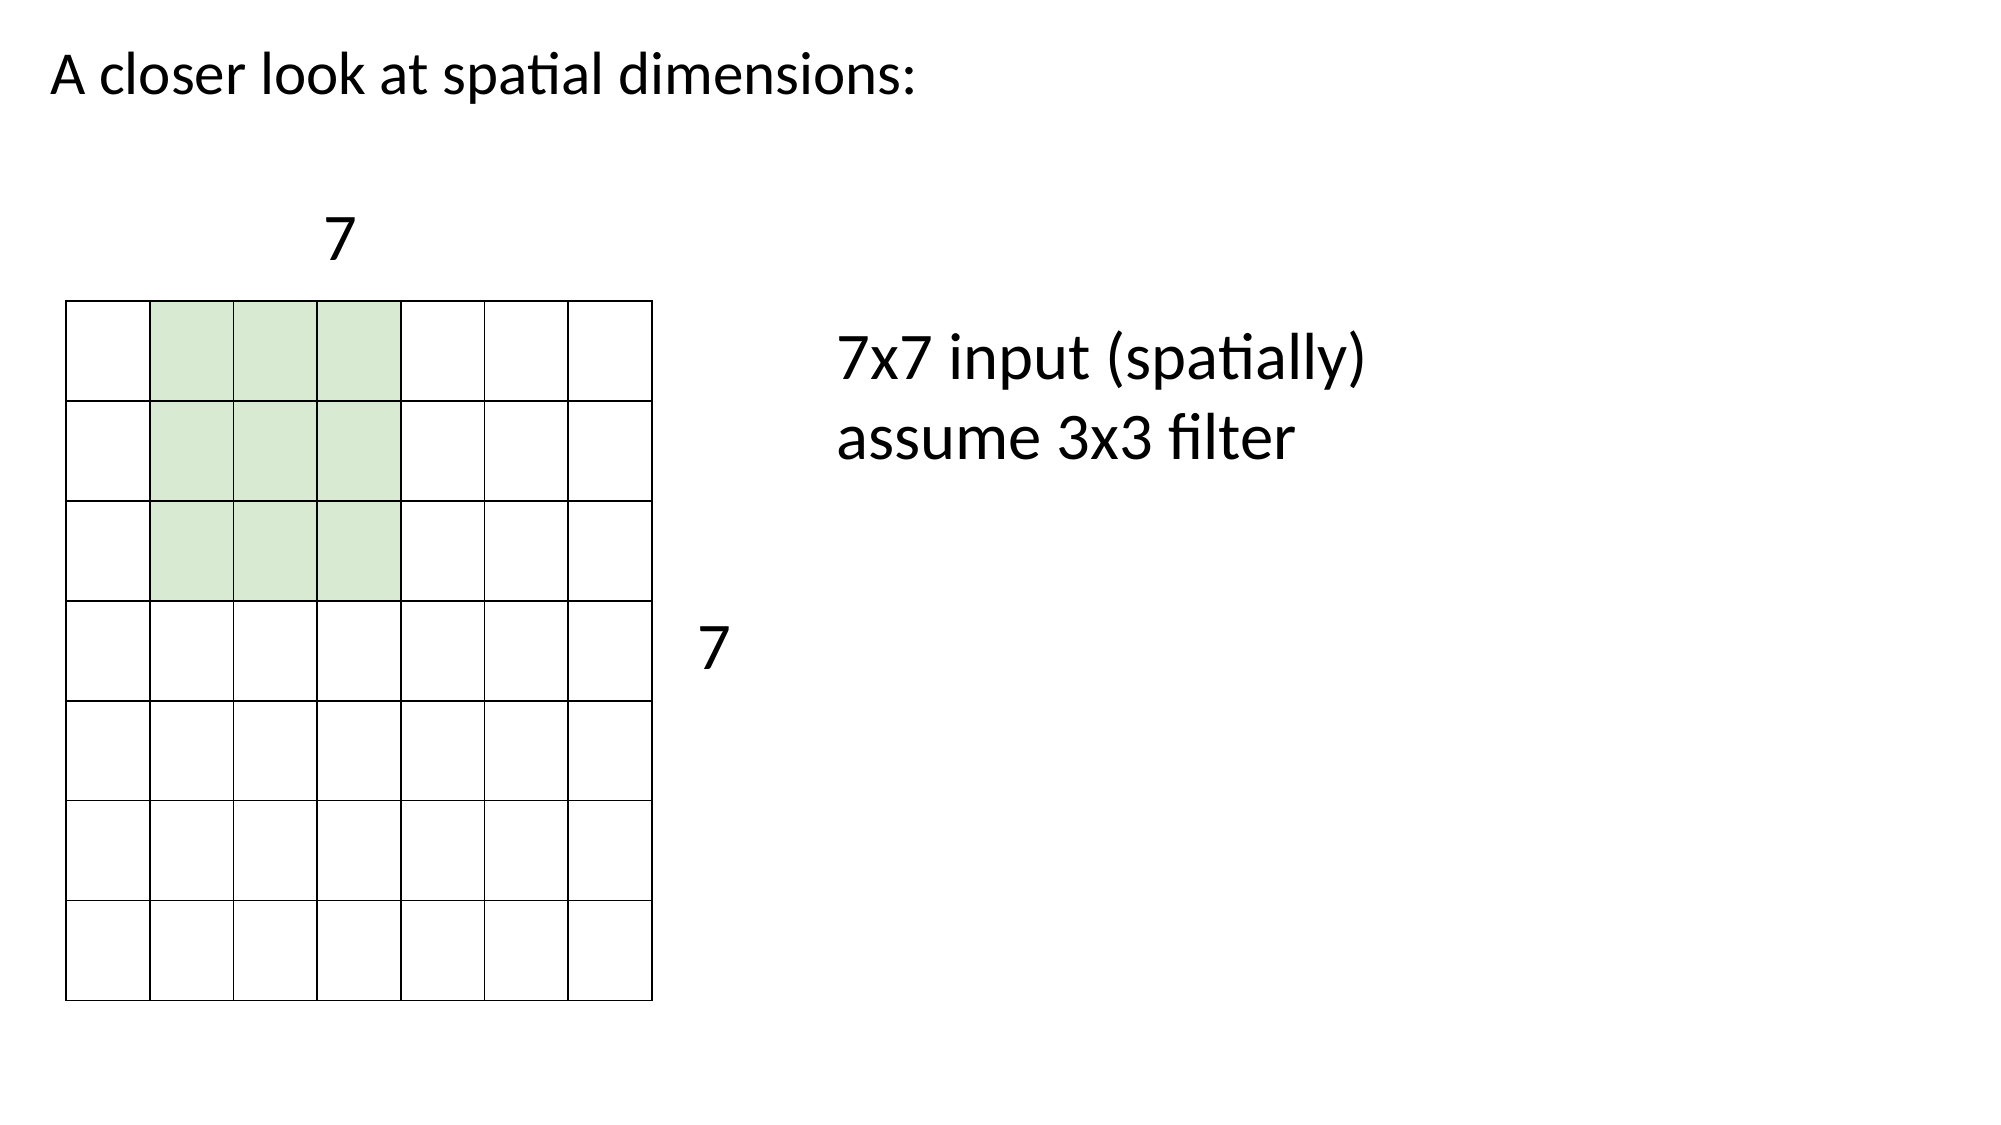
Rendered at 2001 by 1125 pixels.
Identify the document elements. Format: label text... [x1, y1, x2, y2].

table_cell [151, 402, 233, 500]
text_box 7x7 input (spatially) assume 3x3 filter [816, 292, 1937, 696]
table_cell [67, 702, 149, 800]
table_cell [151, 801, 233, 900]
table_cell [67, 402, 149, 500]
table_cell [318, 602, 400, 700]
text_box A closer look at spatial dimensions: [30, 13, 1863, 146]
table_cell [234, 901, 316, 1000]
table_cell [402, 502, 484, 600]
table_cell [402, 901, 484, 1000]
table_cell [485, 602, 567, 700]
table_header [318, 302, 400, 400]
table_cell [485, 901, 567, 1000]
table_cell [151, 702, 233, 800]
table_cell [569, 702, 651, 800]
table_cell [402, 402, 484, 500]
text_box 7 [304, 173, 424, 274]
table_cell [569, 502, 651, 600]
table_cell [67, 502, 149, 600]
table_cell [234, 502, 316, 600]
table_cell [151, 901, 233, 1000]
table_cell [234, 402, 316, 500]
table_header [569, 302, 651, 400]
table_cell [151, 502, 233, 600]
table_cell [569, 801, 651, 900]
table_cell [485, 702, 567, 800]
table_cell [234, 801, 316, 900]
table_cell [318, 502, 400, 600]
table_cell [402, 702, 484, 800]
table_cell [569, 602, 651, 700]
table_cell [234, 702, 316, 800]
table_header [485, 302, 567, 400]
table_cell [318, 901, 400, 1000]
table_cell [67, 801, 149, 900]
table_cell [485, 801, 567, 900]
table_cell [569, 901, 651, 1000]
table_cell [67, 901, 149, 1000]
table_cell [318, 402, 400, 500]
table_cell [318, 801, 400, 900]
table_cell [569, 402, 651, 500]
table_cell [151, 602, 233, 700]
table_cell [402, 801, 484, 900]
table_cell [234, 602, 316, 700]
table_cell [402, 602, 484, 700]
table_header [234, 302, 316, 400]
table_cell [318, 702, 400, 800]
text_box 7 [677, 582, 806, 646]
table_cell [485, 402, 567, 500]
table_cell [485, 502, 567, 600]
table_header [151, 302, 233, 400]
table_cell [67, 602, 149, 700]
table_header [67, 302, 149, 400]
table_header [402, 302, 484, 400]
